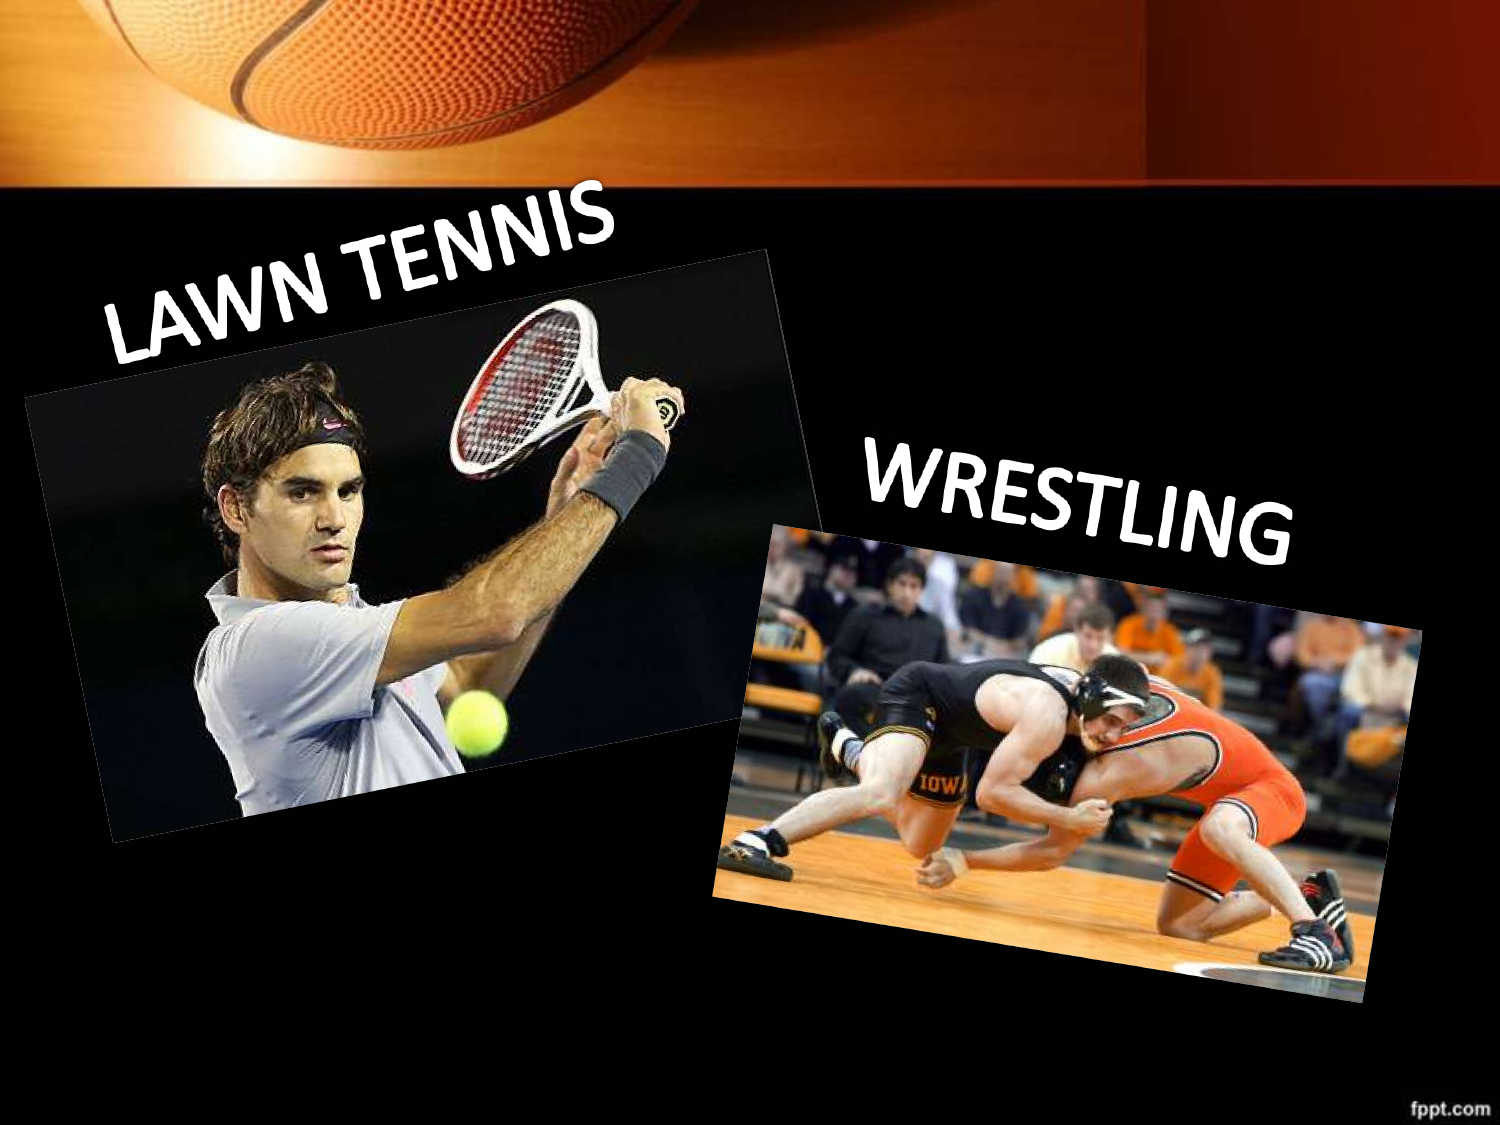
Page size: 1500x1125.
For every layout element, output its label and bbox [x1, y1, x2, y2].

text_box [24, 173, 1423, 1004]
picture [0, 0, 1500, 1125]
